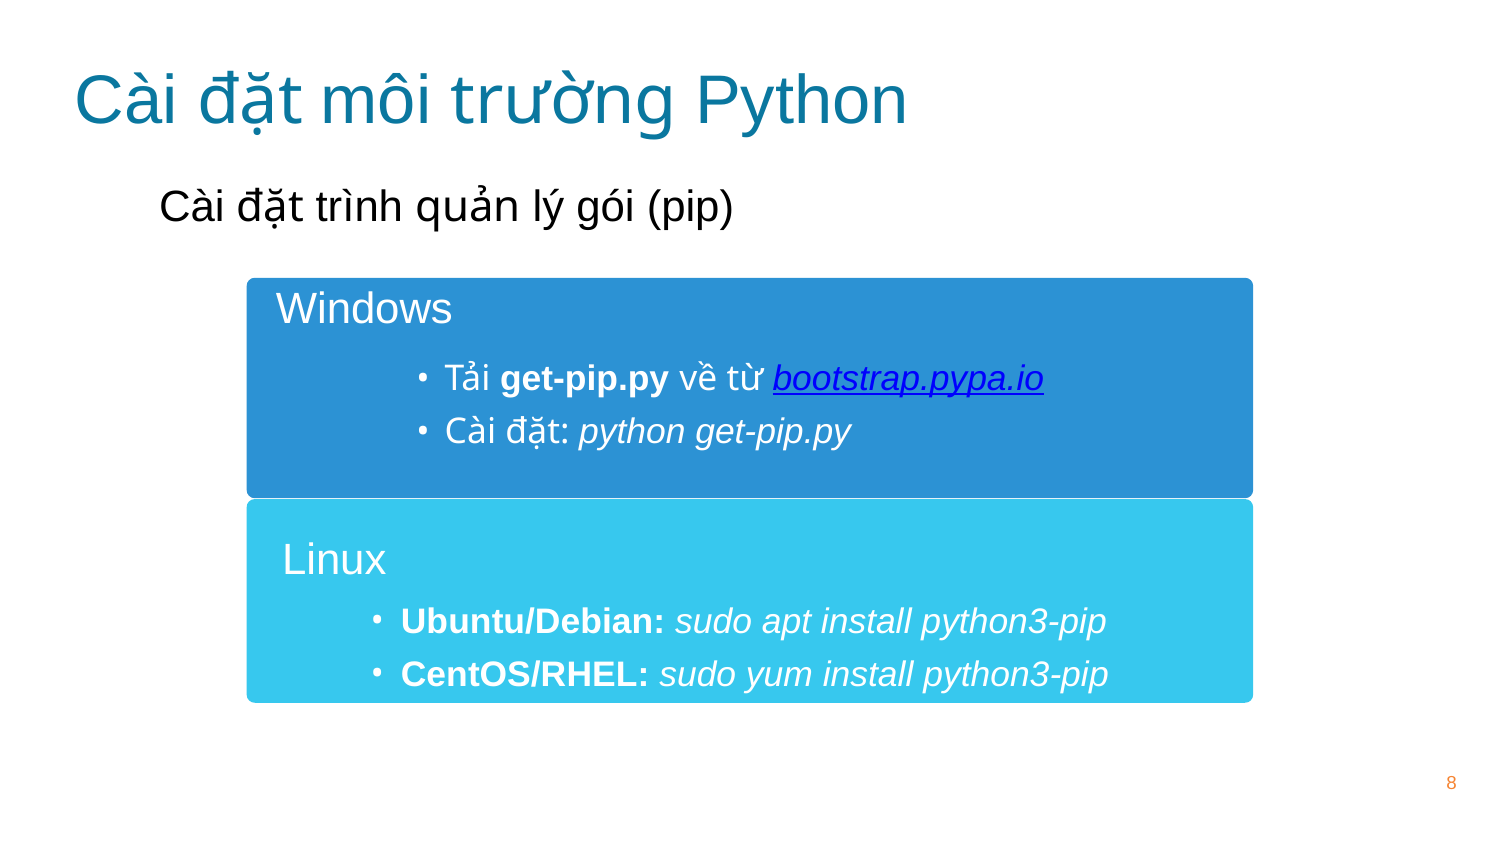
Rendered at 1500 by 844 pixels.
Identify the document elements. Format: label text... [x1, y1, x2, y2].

title Cài đặt môi trường Python [72, 53, 1347, 196]
slide_number ‹#› [1438, 767, 1457, 844]
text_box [246, 277, 1254, 704]
list Cài đặt trình quản lý gói (pip) Windows Tải get-pip.py về từ bootstrap.pypa.io Cài đặt: python get-pip.py Linux Ubuntu/Debian: sudo apt install python3-pip CentOS/RHEL: sudo yum install python3-pip [157, 176, 1158, 694]
